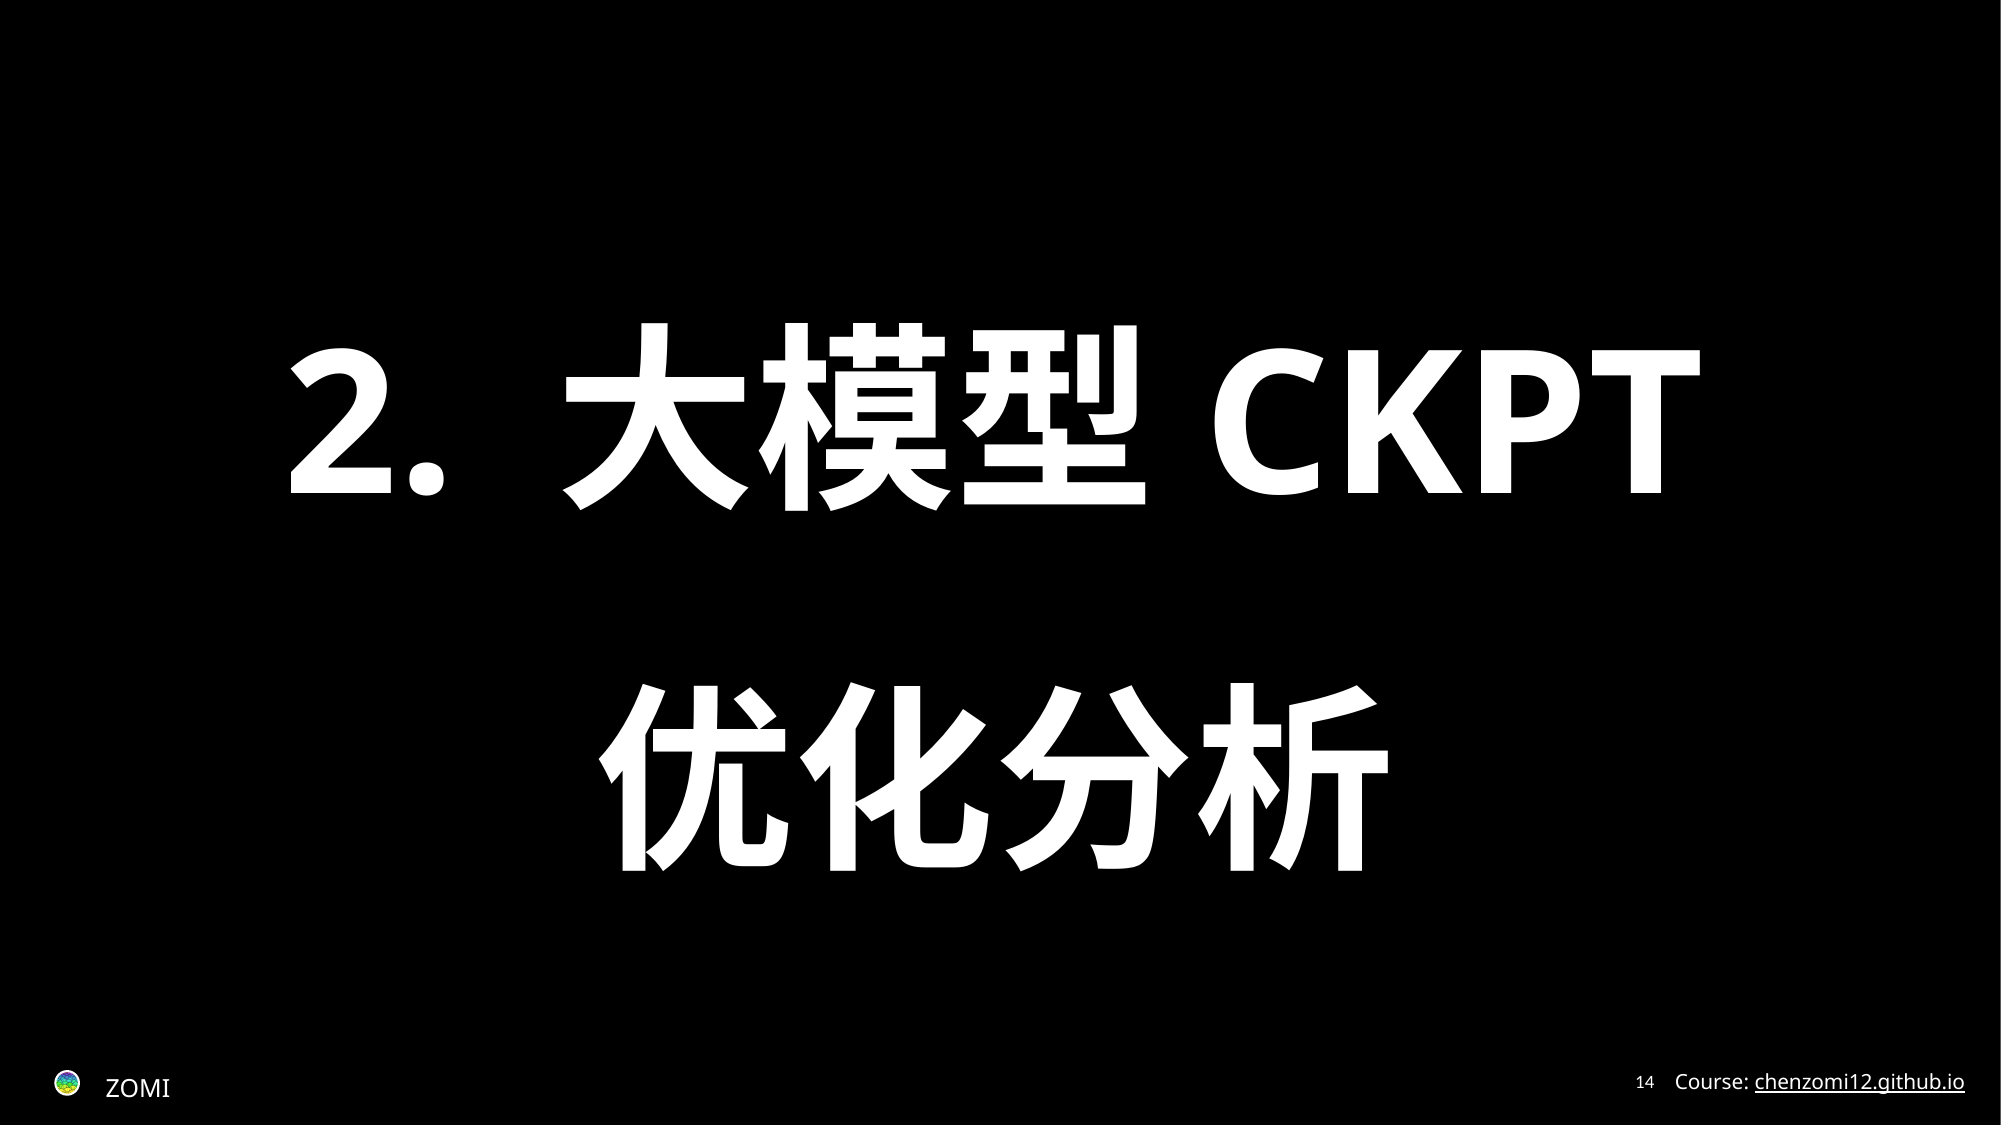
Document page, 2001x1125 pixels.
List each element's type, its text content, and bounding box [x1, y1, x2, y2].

list 2. 大模型CKPT 优化分析 [79, 80, 1910, 986]
picture [57, 1073, 77, 1093]
